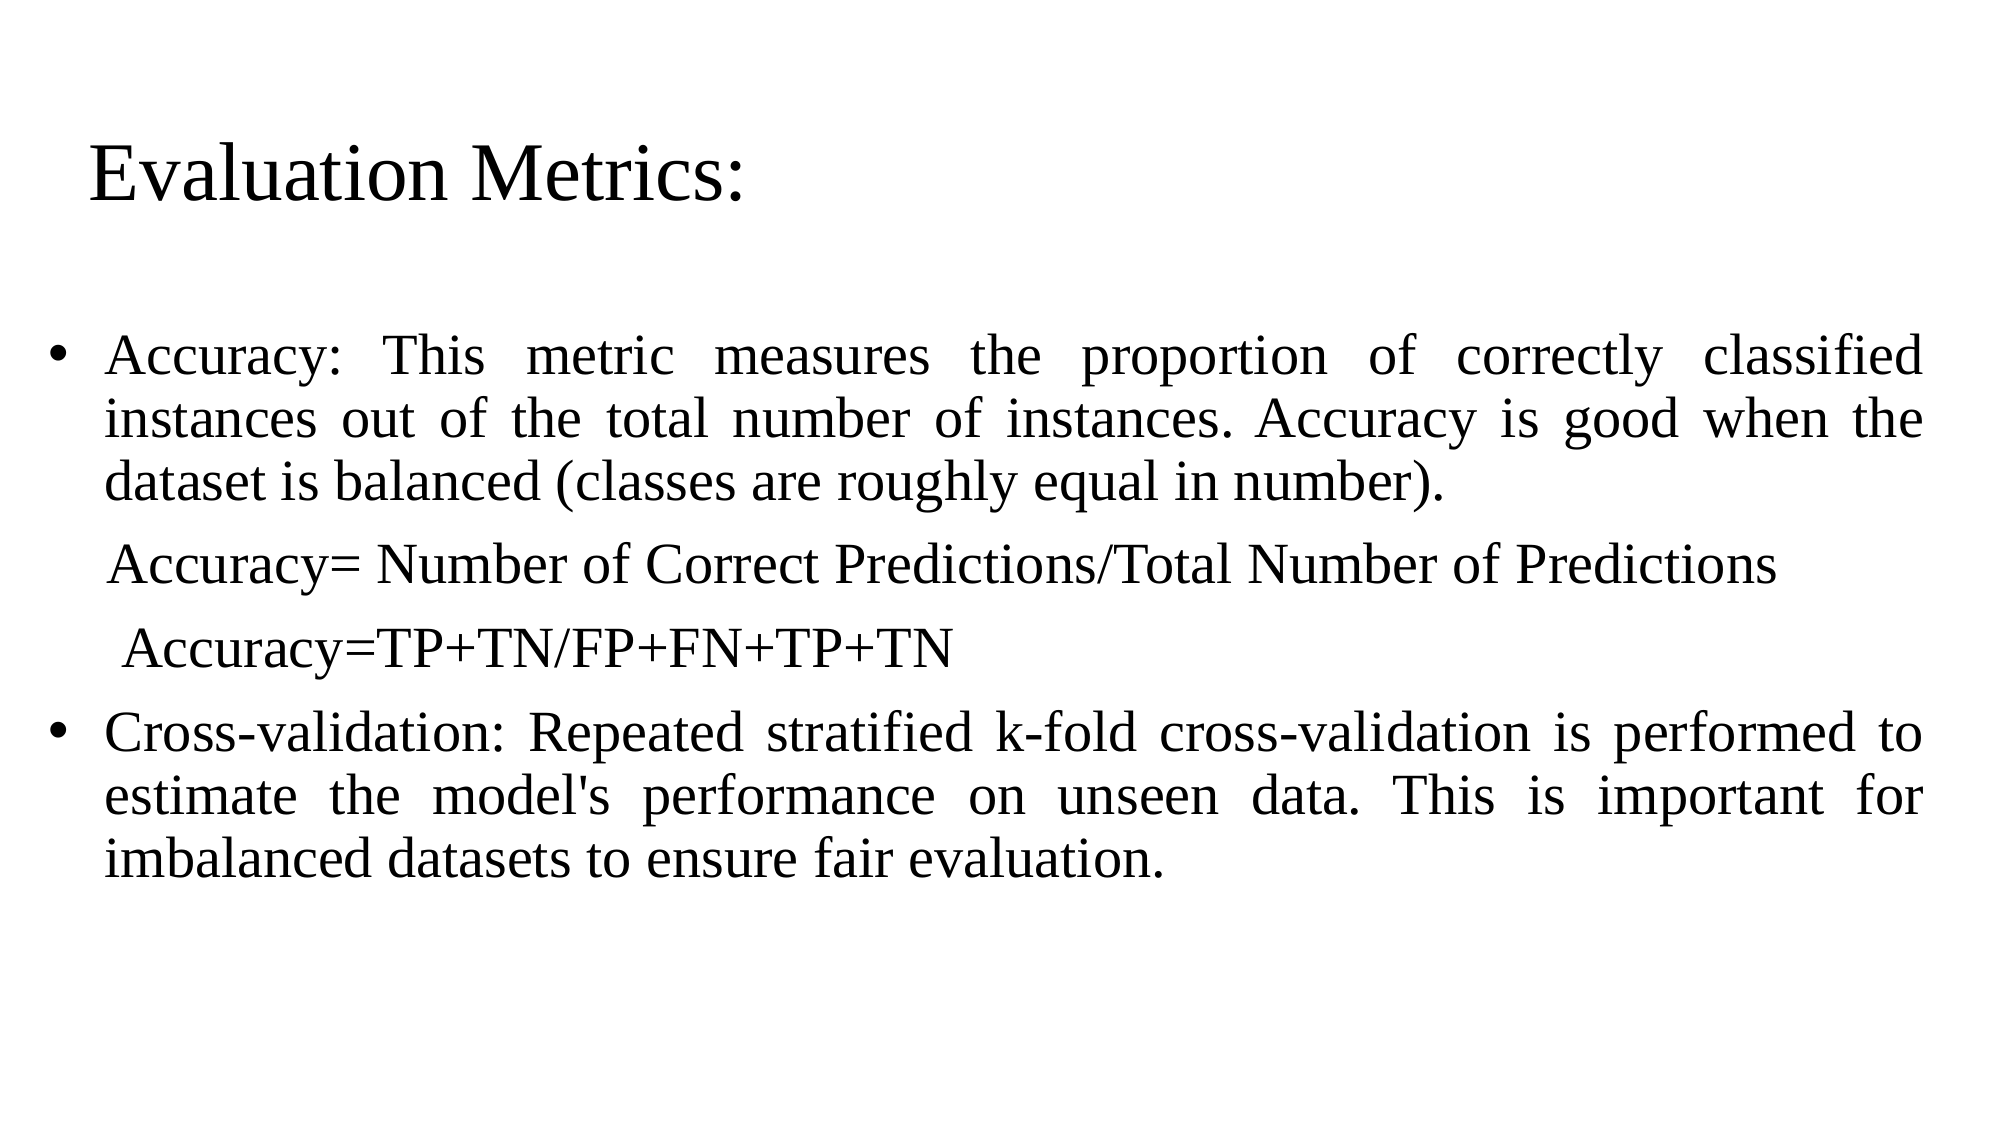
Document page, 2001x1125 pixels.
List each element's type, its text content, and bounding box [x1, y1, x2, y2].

title Evaluation Metrics: [73, 113, 827, 233]
list Accuracy: This metric measures the proportion of correctly classified instances out of the total number of instances. Accuracy is good when the dataset is balanced (classes are roughly equal in number). Accuracy= Number of Correct Predictions​/Total Number of Predictions Accuracy=TP+TN/FP+FN+TP+TN​ Cross-validation: Repeated stratified k-fold cross-validation is performed to estimate the model's performance on unseen data. This is important for imbalanced datasets to ensure fair evaluation. [14, 316, 1940, 1125]
